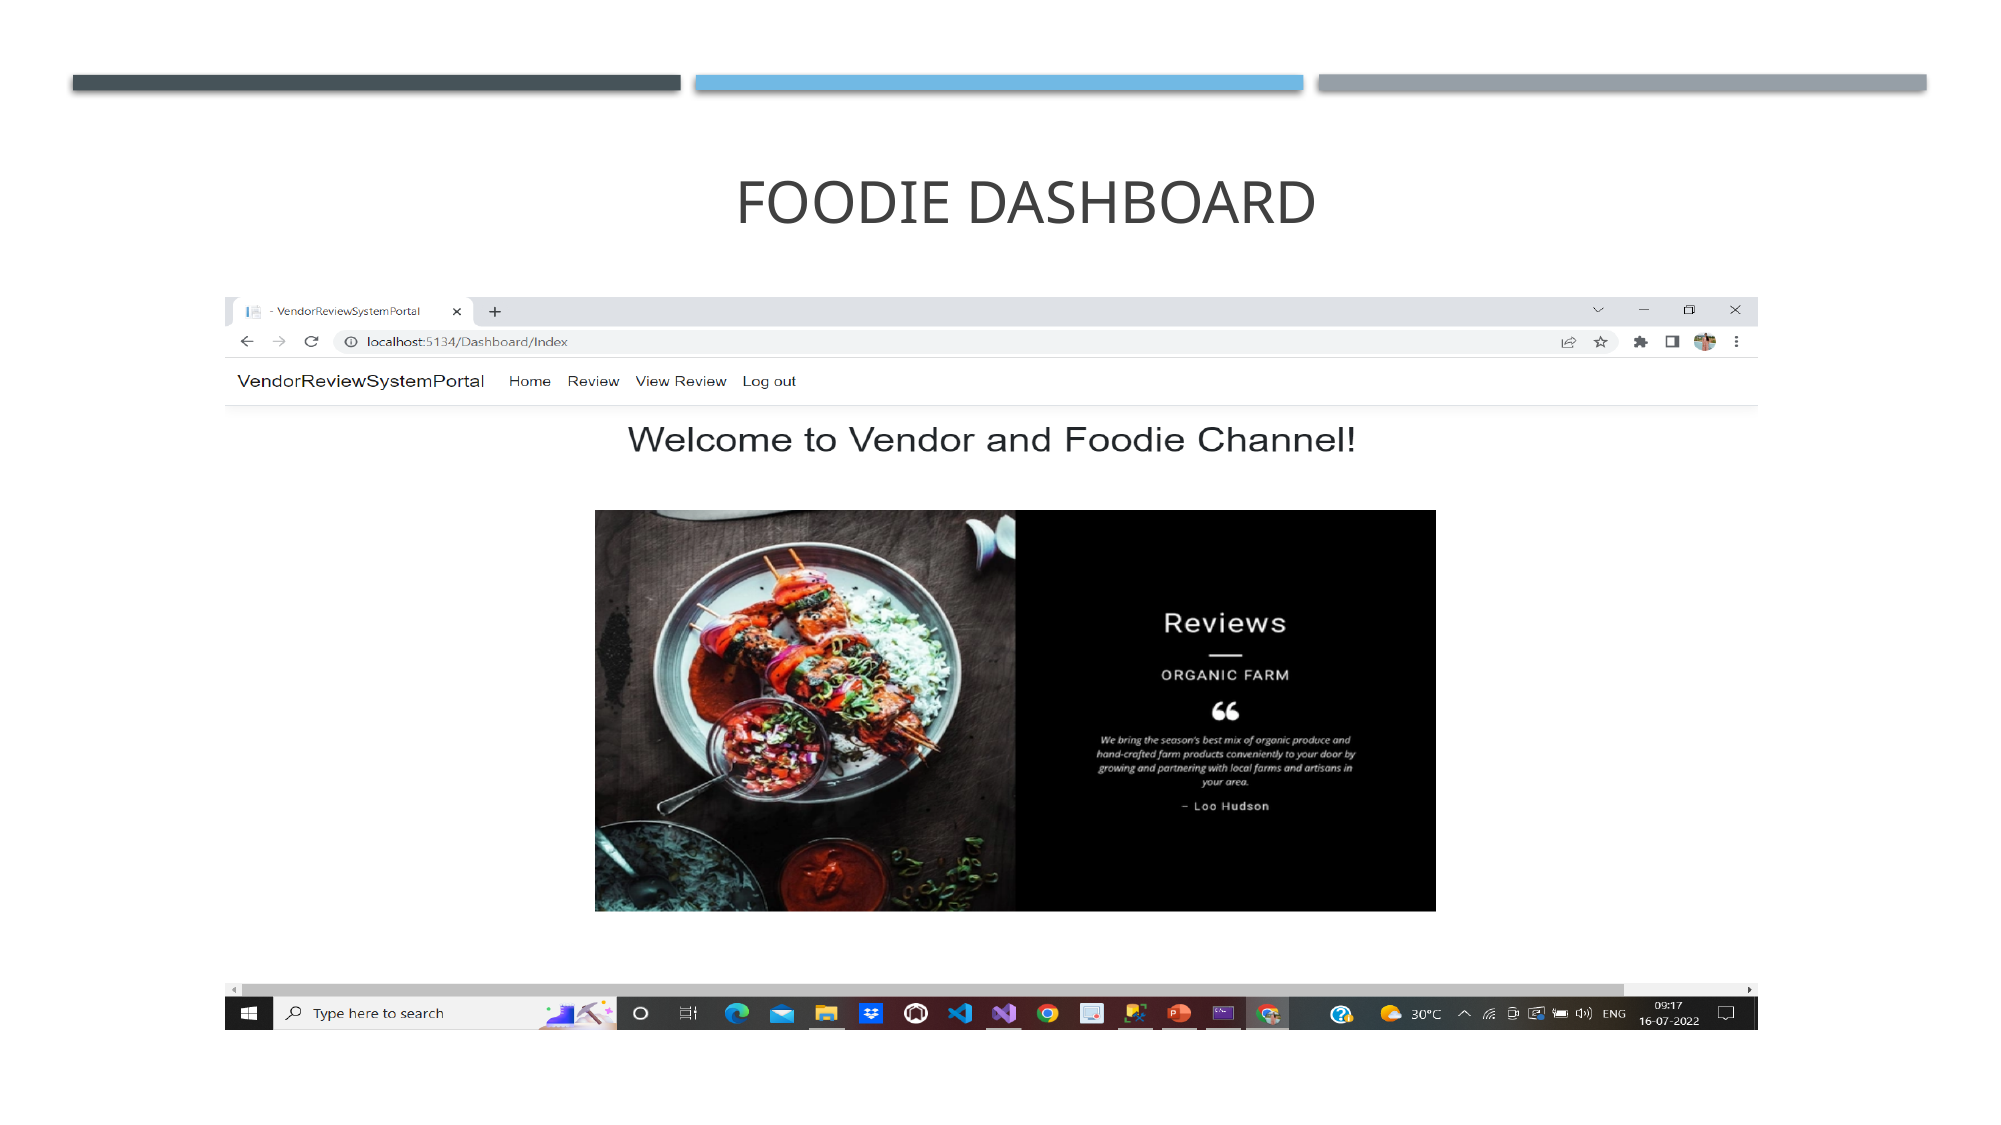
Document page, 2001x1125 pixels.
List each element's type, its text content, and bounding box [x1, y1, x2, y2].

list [225, 296, 1759, 1031]
title Foodie dashboard [95, 115, 1905, 244]
